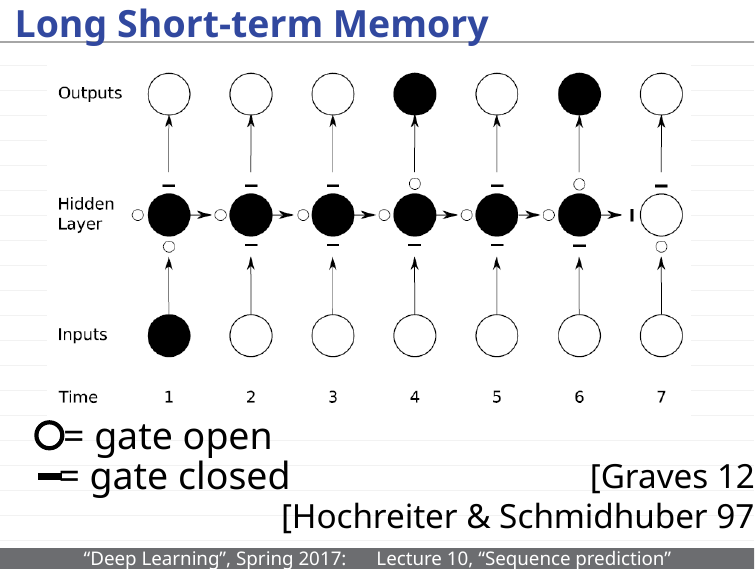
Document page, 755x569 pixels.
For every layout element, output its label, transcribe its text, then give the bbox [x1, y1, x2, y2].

text_box [Graves 12] [Hochreiter & Schmidhuber 97] [266, 447, 755, 543]
text_box = gate open [48, 429, 288, 444]
text_box = gate closed [43, 444, 306, 505]
title Long Short-term Memory [14, 0, 755, 38]
text_box [34, 422, 48, 449]
picture [47, 62, 691, 421]
